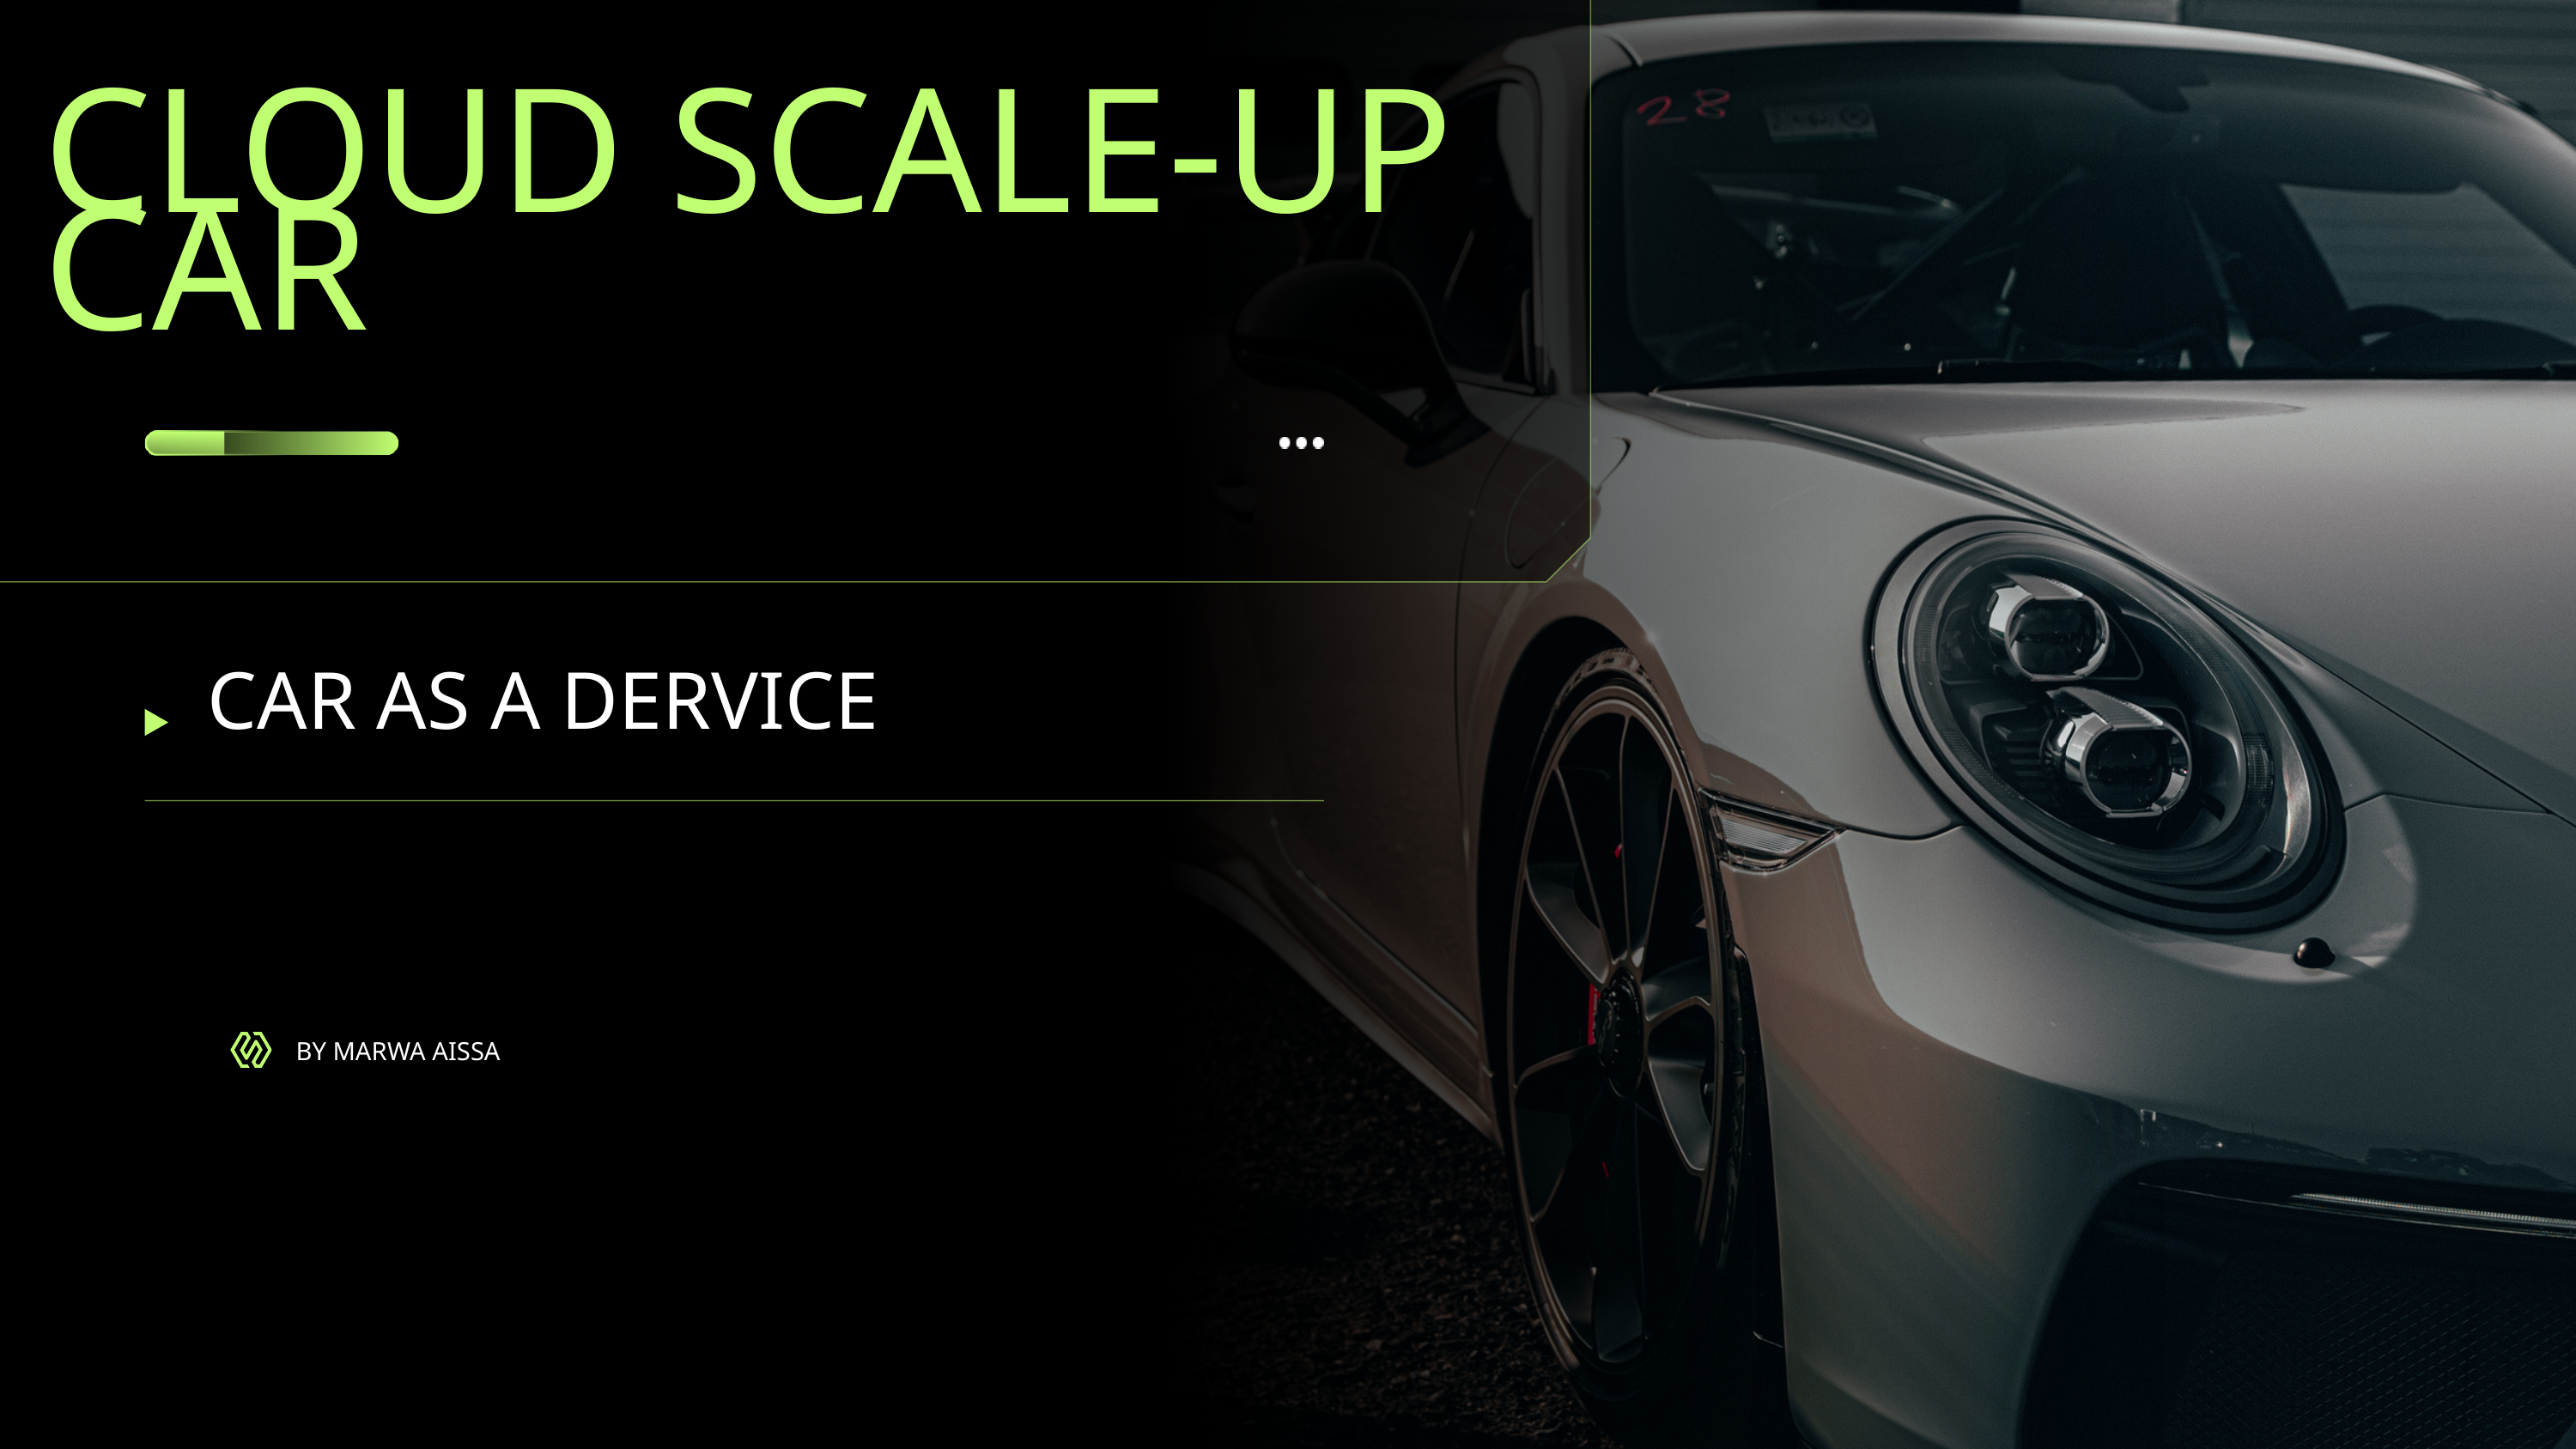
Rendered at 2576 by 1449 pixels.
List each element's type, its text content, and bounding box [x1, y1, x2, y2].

text_box BY MARWA AISSA [295, 1034, 550, 1065]
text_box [1160, 0, 2167, 1449]
text_box [230, 1032, 272, 1068]
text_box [143, 710, 171, 735]
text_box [2172, 0, 2576, 1449]
text_box CAR AS A DERVICE [207, 691, 1155, 746]
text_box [0, 0, 1591, 583]
